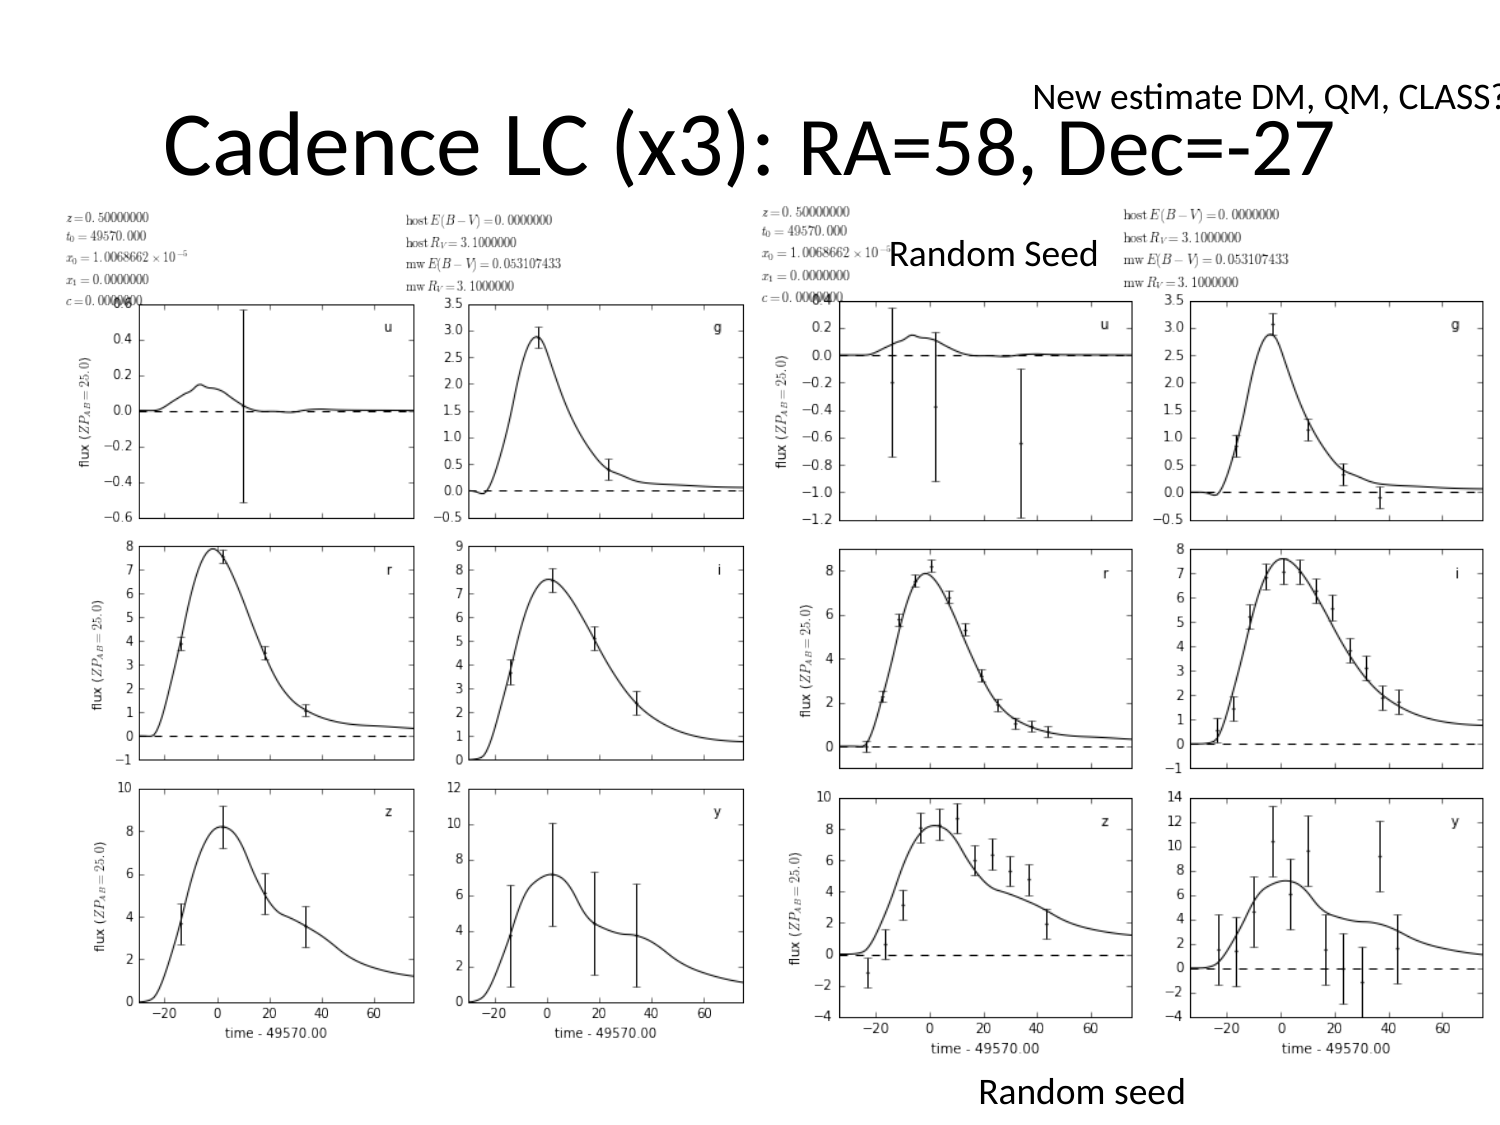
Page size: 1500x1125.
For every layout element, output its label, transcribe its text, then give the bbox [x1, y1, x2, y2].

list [56, 200, 749, 1073]
title Cadence LC (x3): RA=58, Dec=-27 [75, 45, 1425, 199]
text_box Random seed [963, 1075, 1202, 1120]
picture [751, 194, 1492, 1067]
text_box New estimate DM, QM, CLASS? [1017, 64, 1500, 125]
